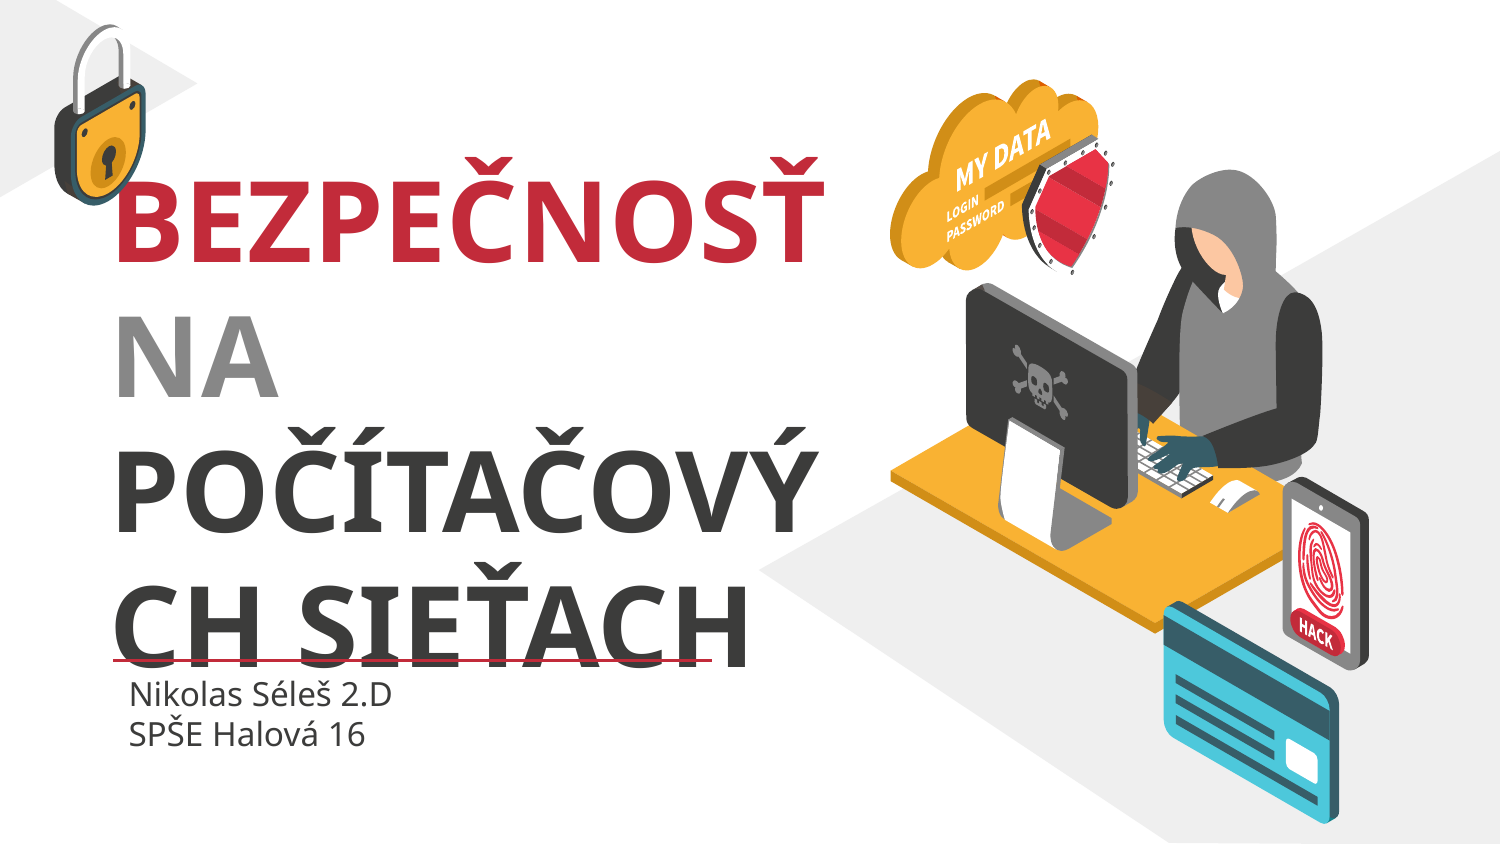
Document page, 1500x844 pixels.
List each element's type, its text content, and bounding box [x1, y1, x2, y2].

title BEZPEČNOSŤ NA POČÍTAČOVÝCH SIEŤACH [94, 187, 869, 653]
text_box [889, 79, 1370, 825]
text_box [54, 24, 147, 206]
subtitle Nikolas Séleš 2.D SPŠE Halová 16 [113, 658, 776, 761]
